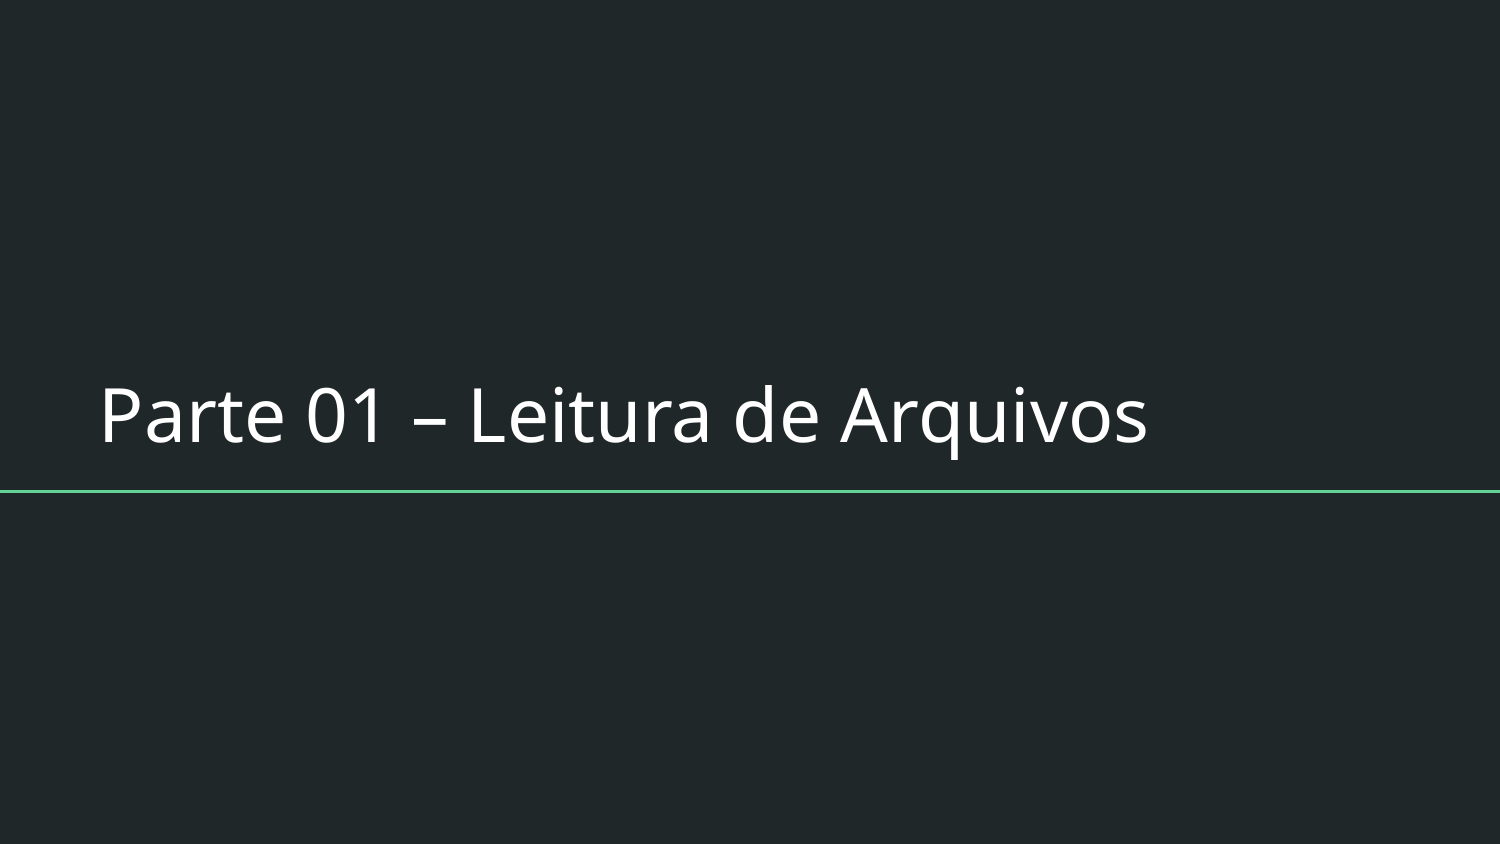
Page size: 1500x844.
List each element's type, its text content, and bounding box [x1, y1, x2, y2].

title Parte 01 – Leitura de Arquivos [83, 344, 1417, 473]
